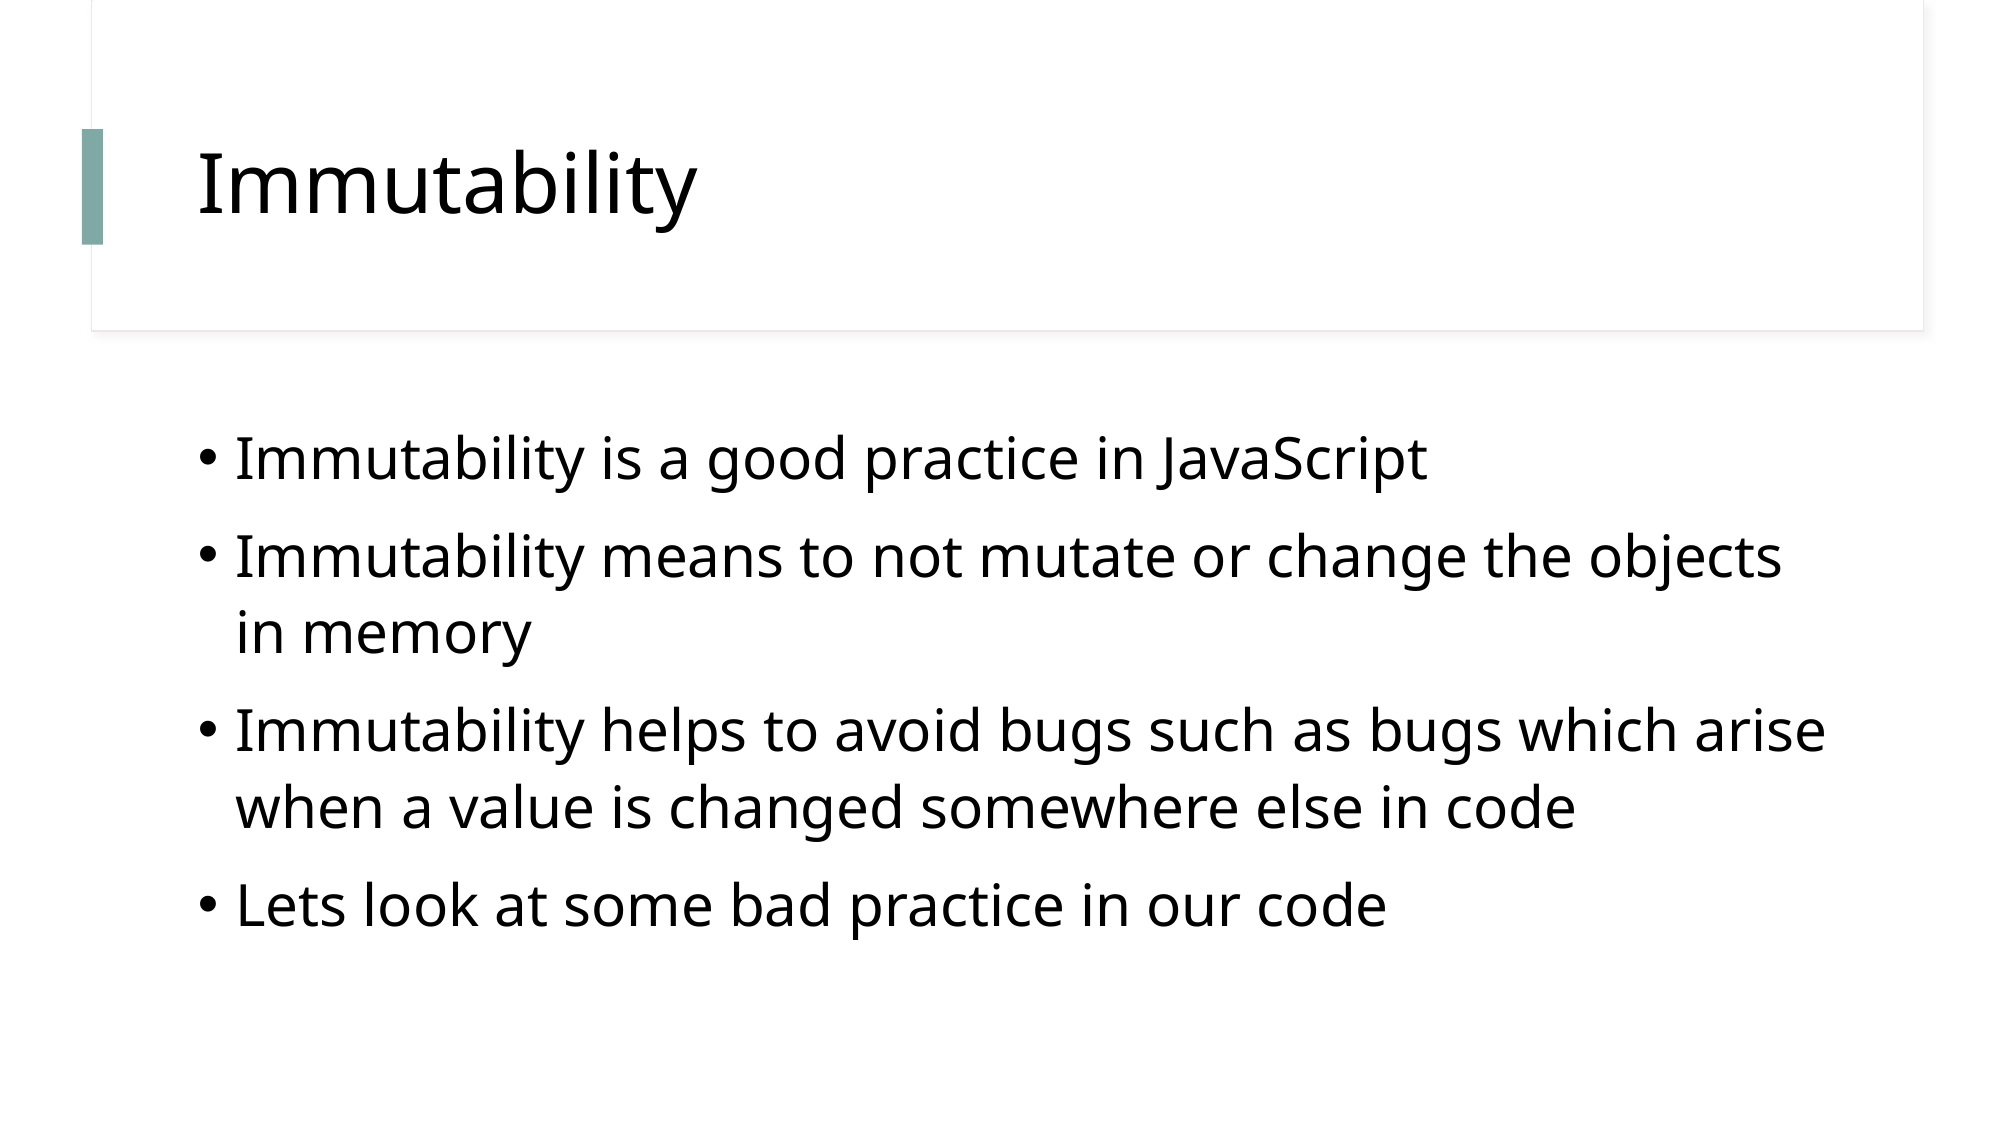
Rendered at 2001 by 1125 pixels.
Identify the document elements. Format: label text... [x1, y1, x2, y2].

list Immutability is a good practice in JavaScript Immutability means to not mutate or change the objects in memory Immutability helps to avoid bugs such as bugs which arise when a value is changed somewhere else in code Lets look at some bad practice in our code [183, 406, 1851, 1013]
title Immutability [183, 90, 1851, 284]
